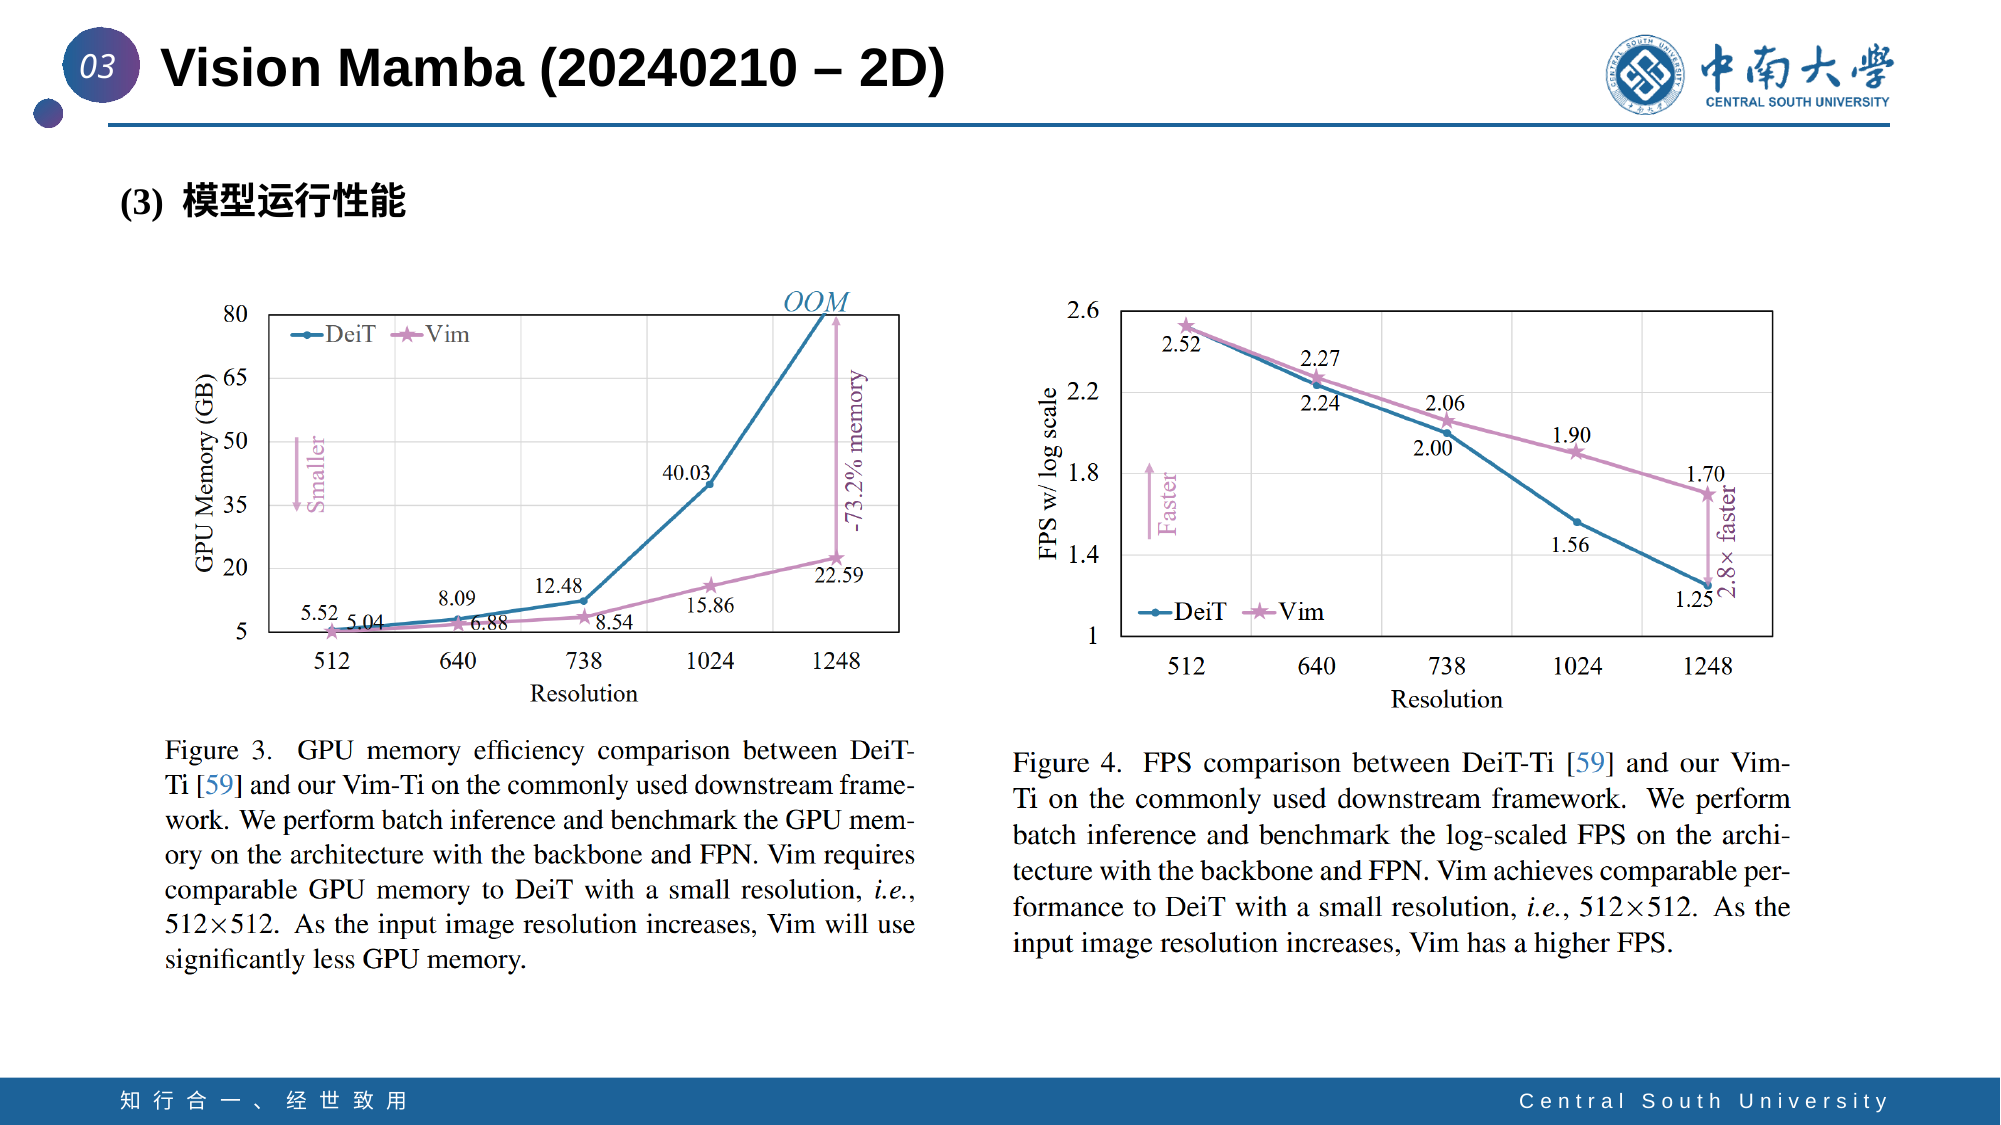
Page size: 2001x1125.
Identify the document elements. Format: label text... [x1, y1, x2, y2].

picture [1000, 292, 1808, 968]
text_box Vision Mamba (20240210 – 2D) [160, 26, 1366, 106]
text_box Central South University [1504, 1080, 1902, 1120]
picture [1595, 28, 1907, 121]
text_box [33, 26, 153, 128]
text_box 知行合一、经世致用 [105, 1080, 423, 1120]
text_box (3) 模型运行性能 [105, 169, 423, 230]
text_box [0, 1077, 2000, 1125]
picture [152, 274, 934, 986]
